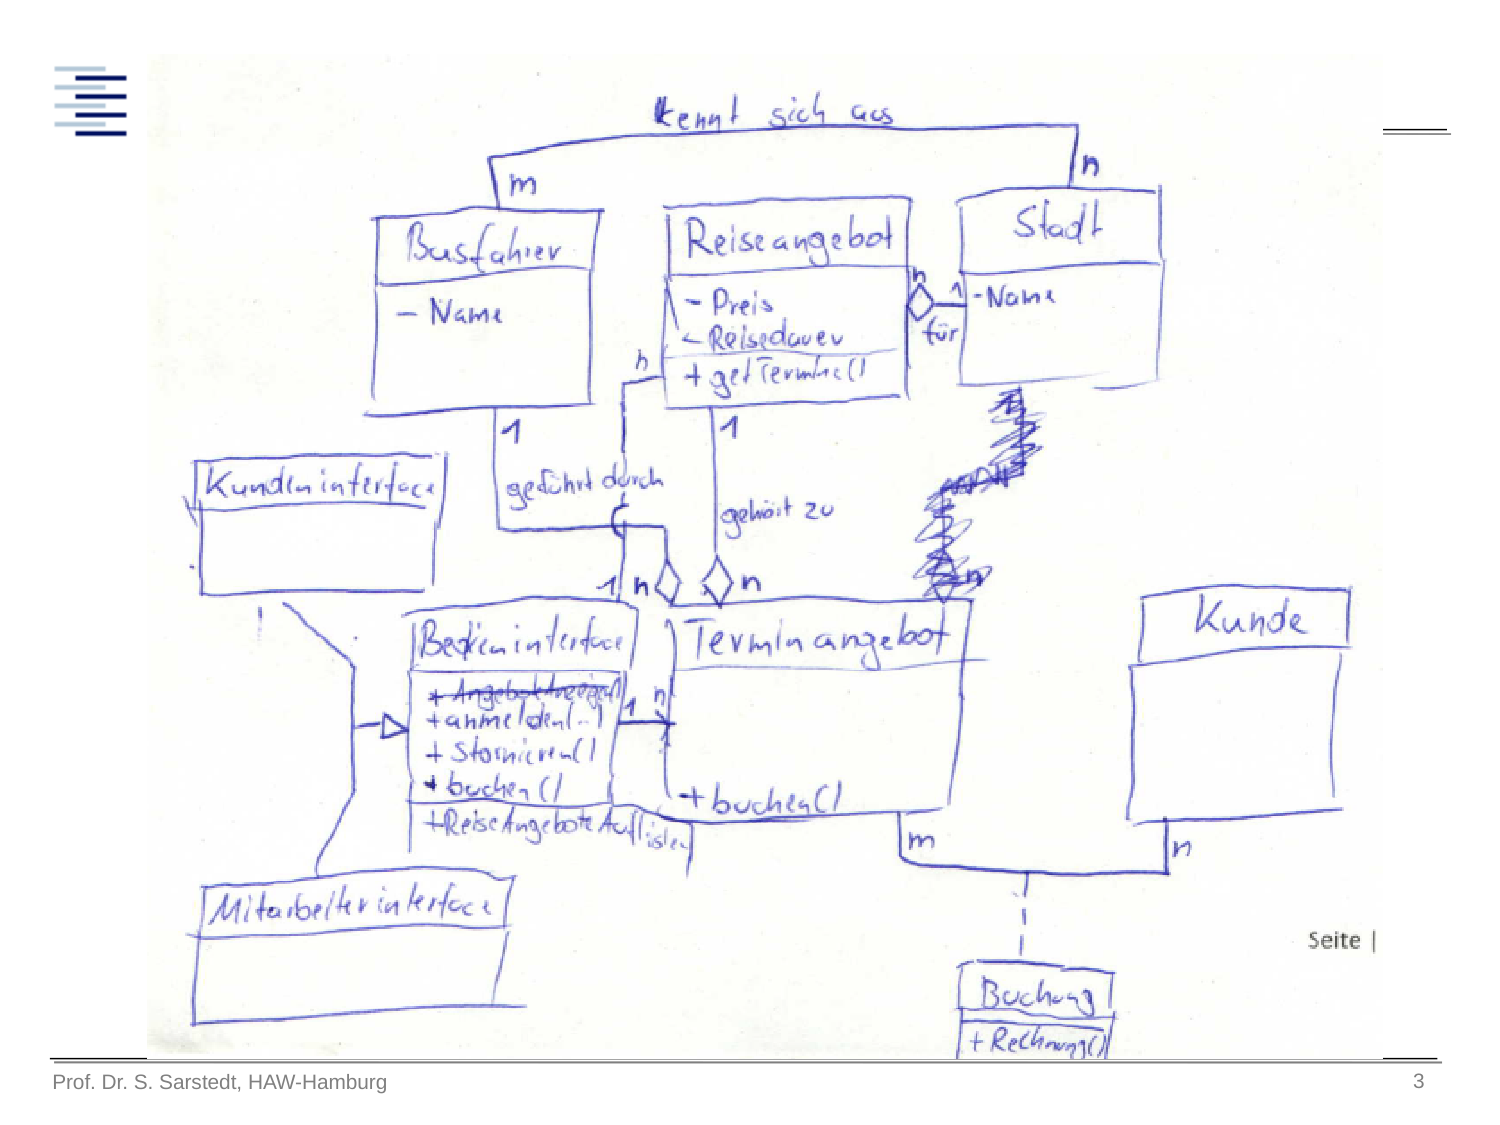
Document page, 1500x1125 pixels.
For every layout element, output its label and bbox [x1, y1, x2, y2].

picture [46, 58, 141, 148]
picture [147, 54, 1383, 1060]
